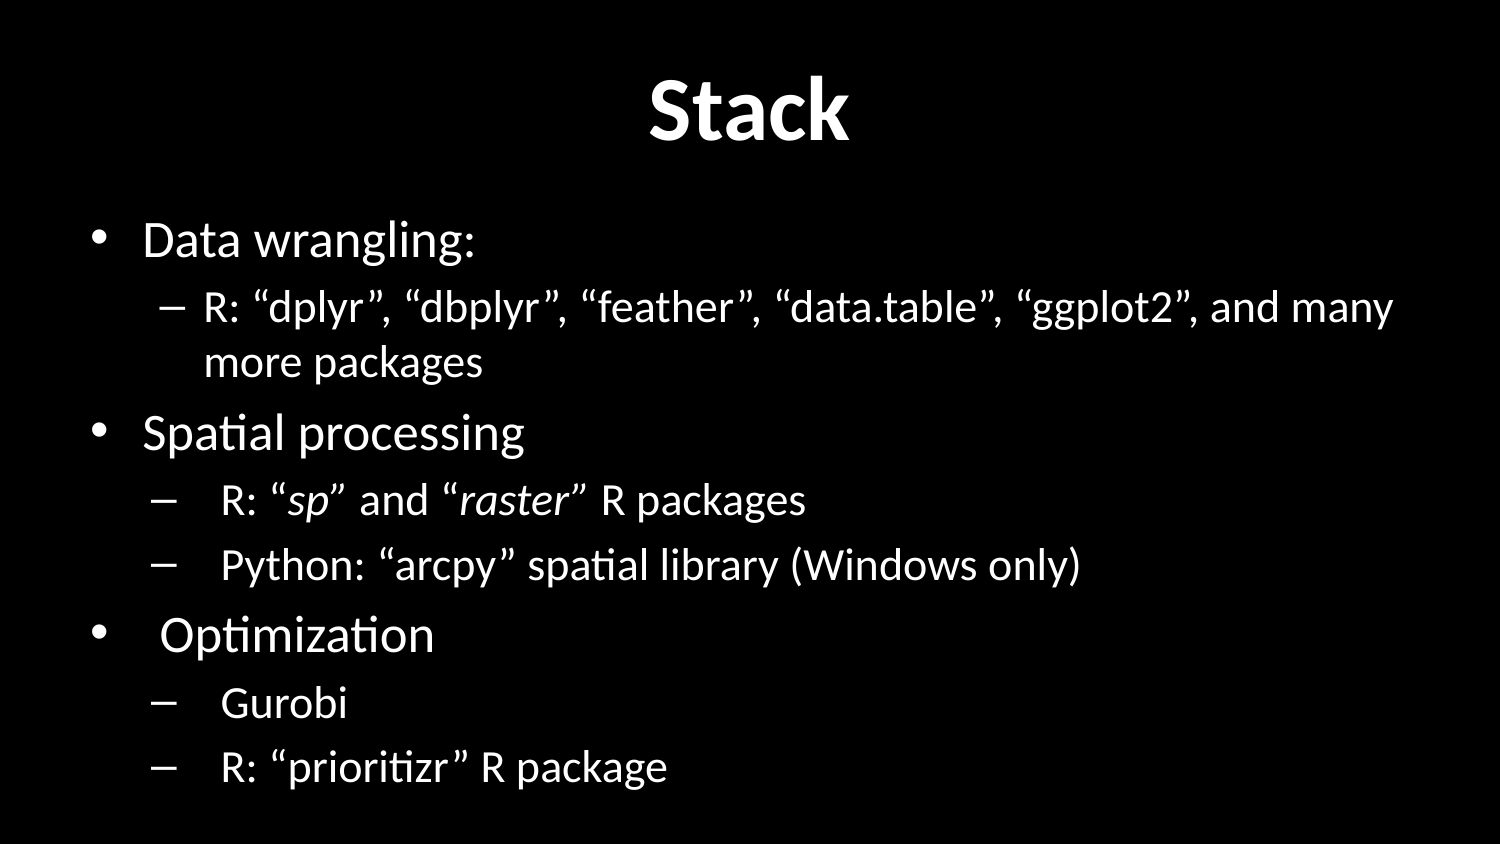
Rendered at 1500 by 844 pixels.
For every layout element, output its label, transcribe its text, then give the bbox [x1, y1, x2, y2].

title Stack [75, 33, 1425, 175]
list Data wrangling: R: “dplyr”, “dbplyr”, “feather”, “data.table”, “ggplot2”, and many more packages Spatial processing R: “sp” and “raster” R packages Python: “arcpy” spatial library (Windows only) Optimization Gurobi R: “prioritizr” R package [75, 196, 1425, 802]
